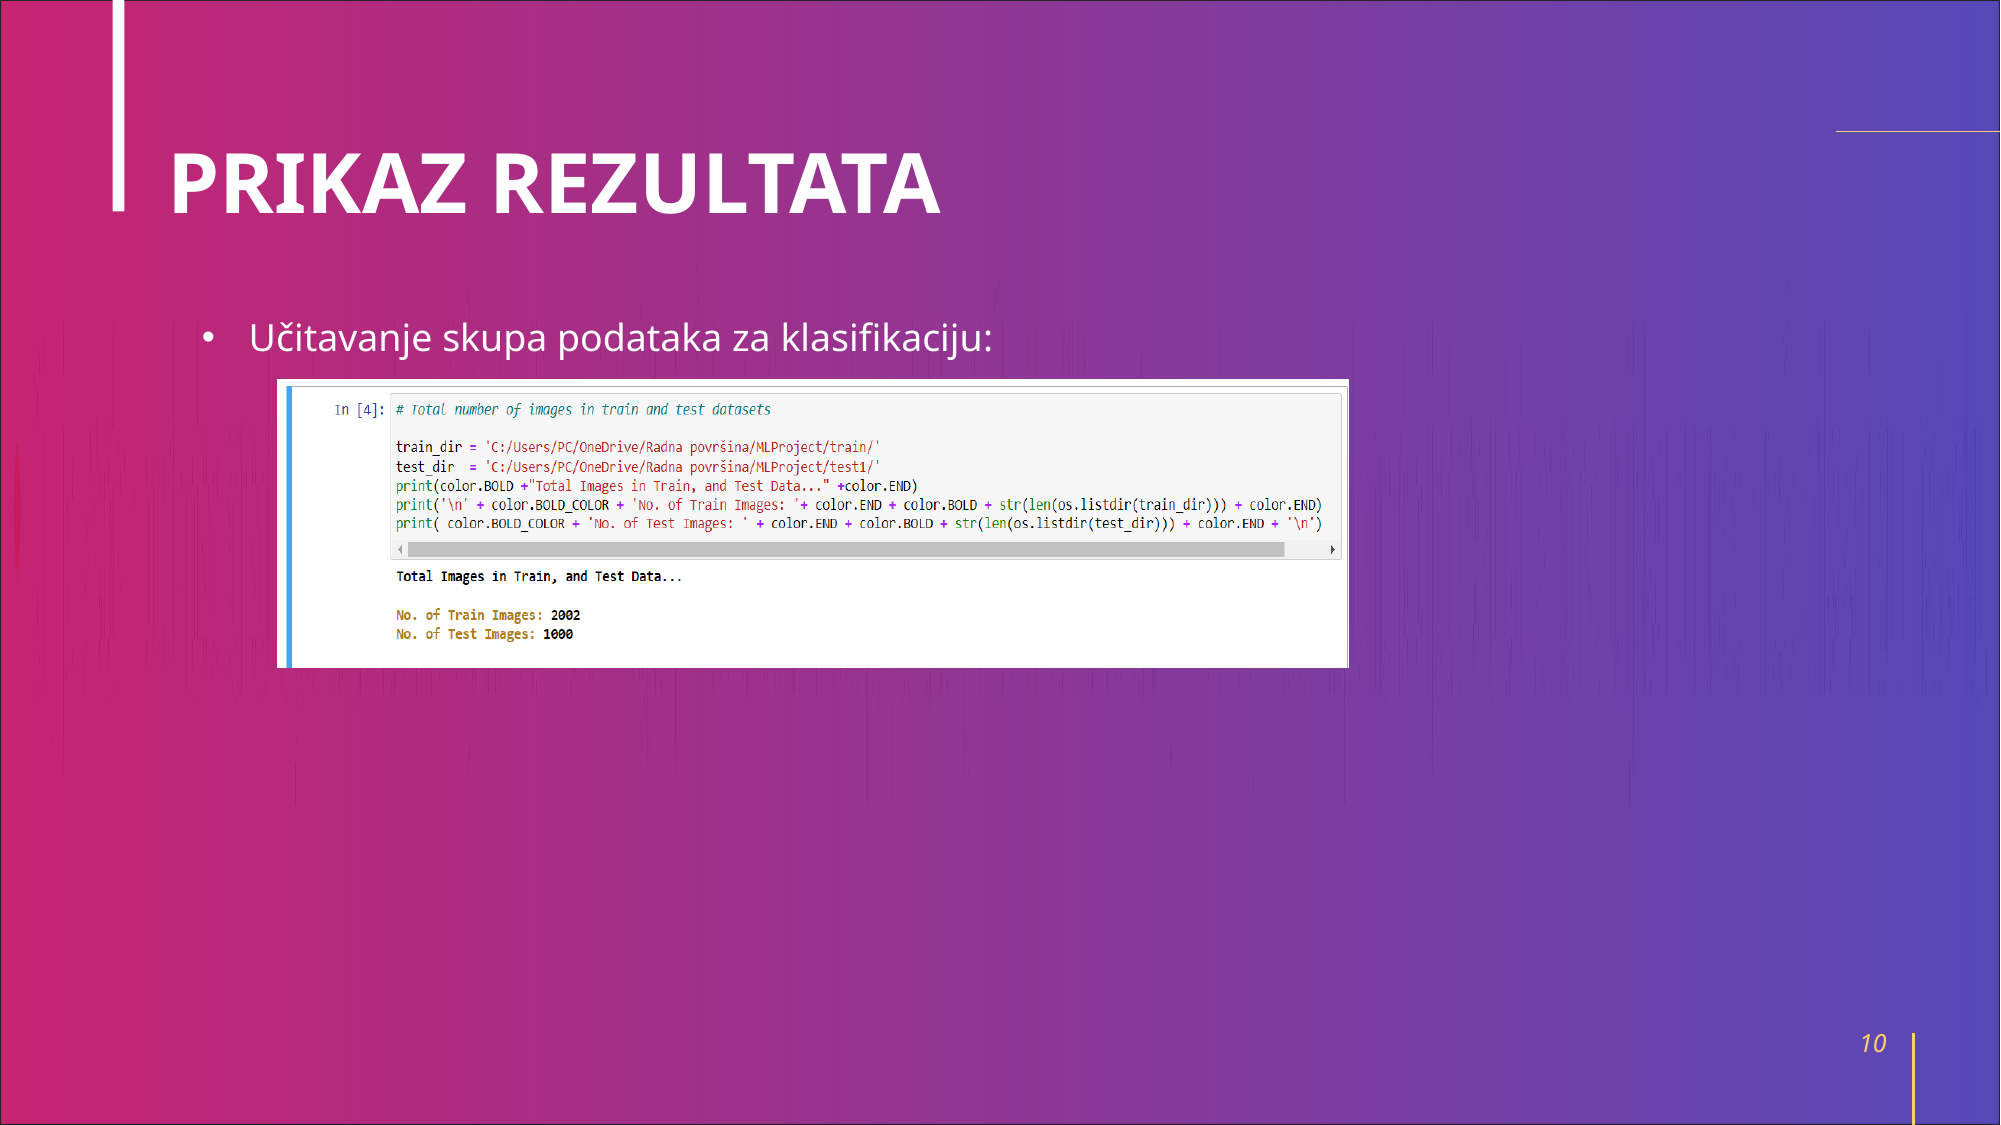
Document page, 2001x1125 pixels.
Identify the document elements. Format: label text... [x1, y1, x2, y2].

text_box Učitavanje skupa podataka za klasifikaciju: [187, 306, 1188, 367]
slide_number 10 [1451, 1015, 1902, 1075]
title PRIKAZ REZULTATA [152, 77, 1878, 295]
picture [277, 379, 1349, 668]
